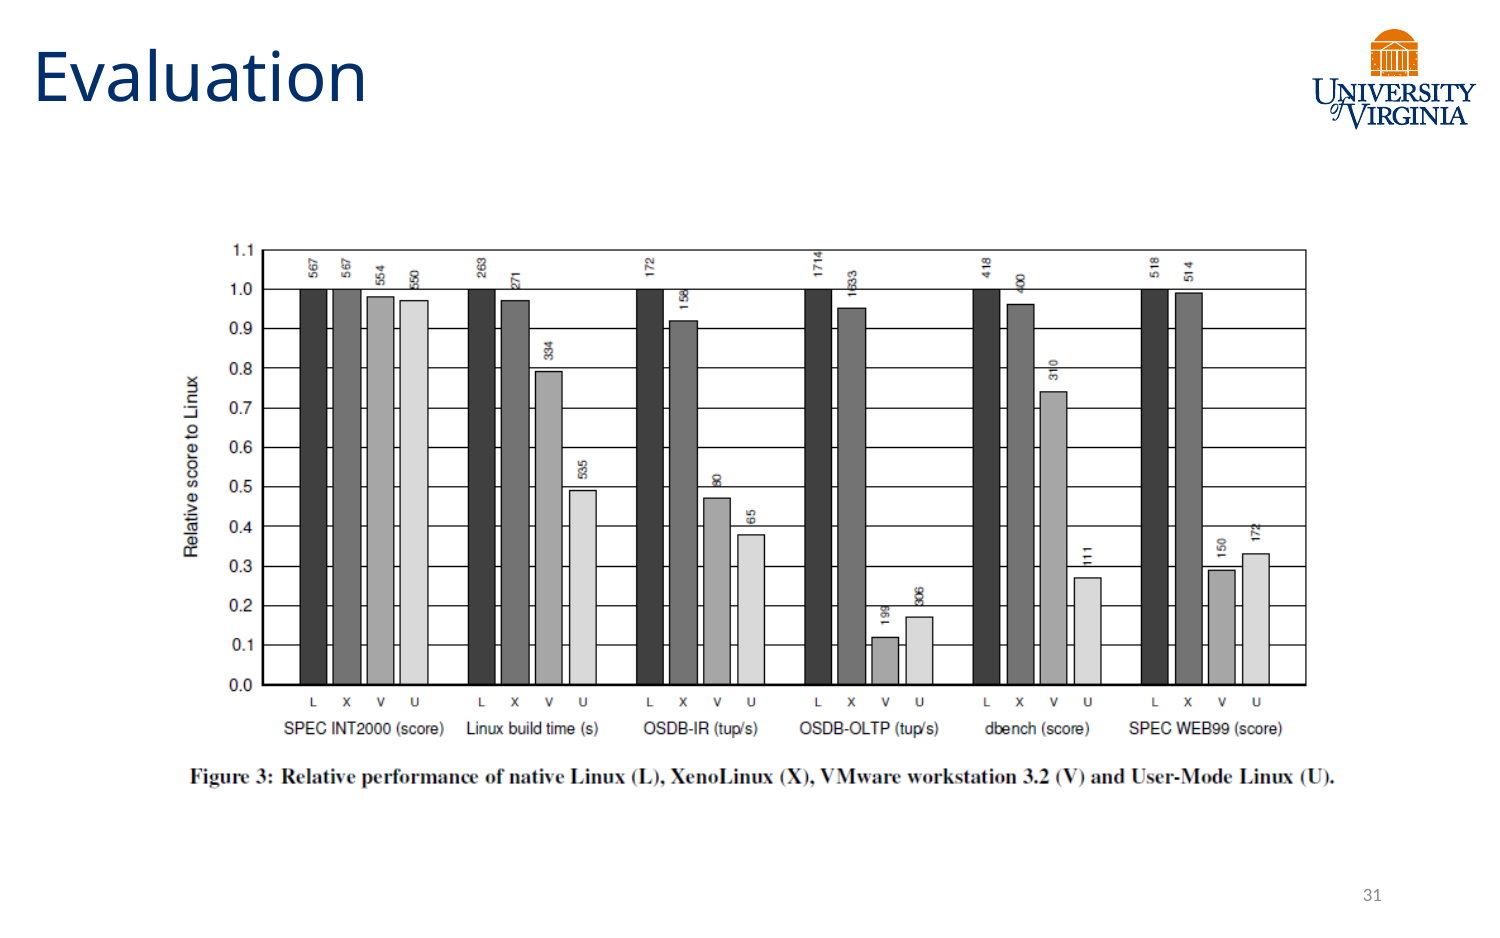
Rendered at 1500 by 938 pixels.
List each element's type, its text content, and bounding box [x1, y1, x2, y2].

slide_number 31 [1059, 868, 1397, 919]
picture [139, 228, 1356, 804]
title Evaluation [17, 14, 1297, 145]
